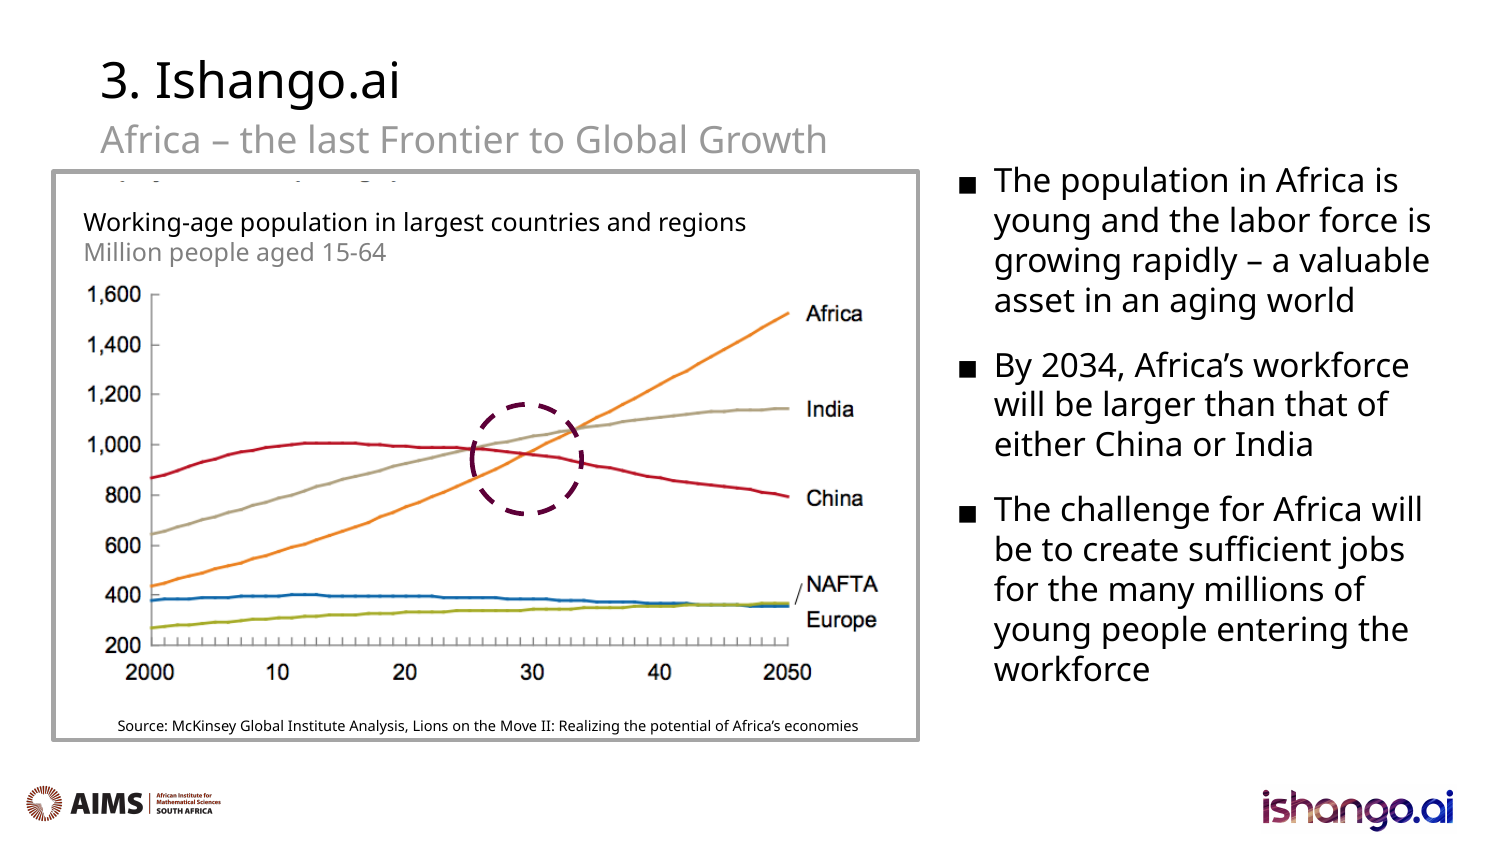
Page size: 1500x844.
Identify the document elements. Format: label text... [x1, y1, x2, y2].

picture [1261, 784, 1457, 834]
picture [65, 181, 906, 698]
text_box Source: McKinsey Global Institute Analysis, Lions on the Move II: Realizing the potential of Africa’s economies [117, 709, 918, 734]
picture [25, 784, 221, 823]
text_box 3. Ishango.ai Africa – the last Frontier to Global Growth [100, 39, 1434, 161]
text_box [53, 171, 918, 741]
text_box The population in Africa is young and the labor force is growing rapidly – a valuable asset in an aging world By 2034, Africa’s workforce will be larger than that of either China or India The challenge for Africa will be to create sufficient jobs for the many millions of young people entering the workforce [956, 159, 1447, 689]
